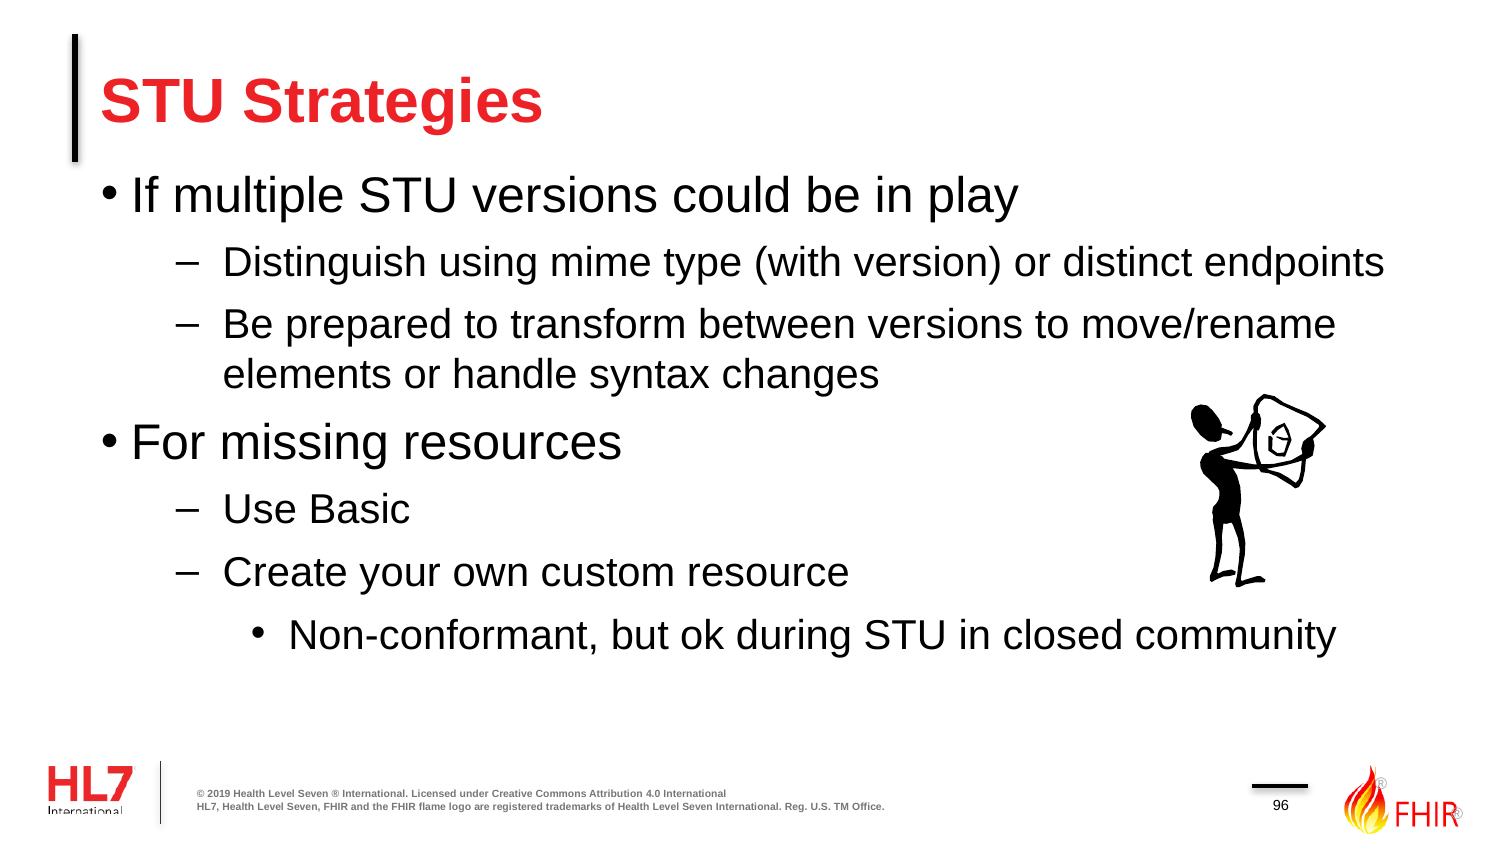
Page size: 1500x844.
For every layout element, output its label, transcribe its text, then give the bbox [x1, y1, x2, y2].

list If multiple STU versions could be in play Distinguish using mime type (with version) or distinct endpoints Be prepared to transform between versions to move/rename elements or handle syntax changes For missing resources Use Basic Create your own custom resource Non-conformant, but ok during STU in closed community [100, 162, 1451, 731]
slide_number 96 [1258, 786, 1304, 813]
picture [1339, 760, 1463, 837]
picture [1190, 393, 1327, 588]
footer © 2019 Health Level Seven ® International. Licensed under Creative Commons Attribution 4.0 International HL7, Health Level Seven, FHIR and the FHIR flame logo are registered trademarks of Health Level Seven International. Reg. U.S. TM Office. [196, 786, 941, 813]
title STU Strategies [100, 33, 1451, 162]
